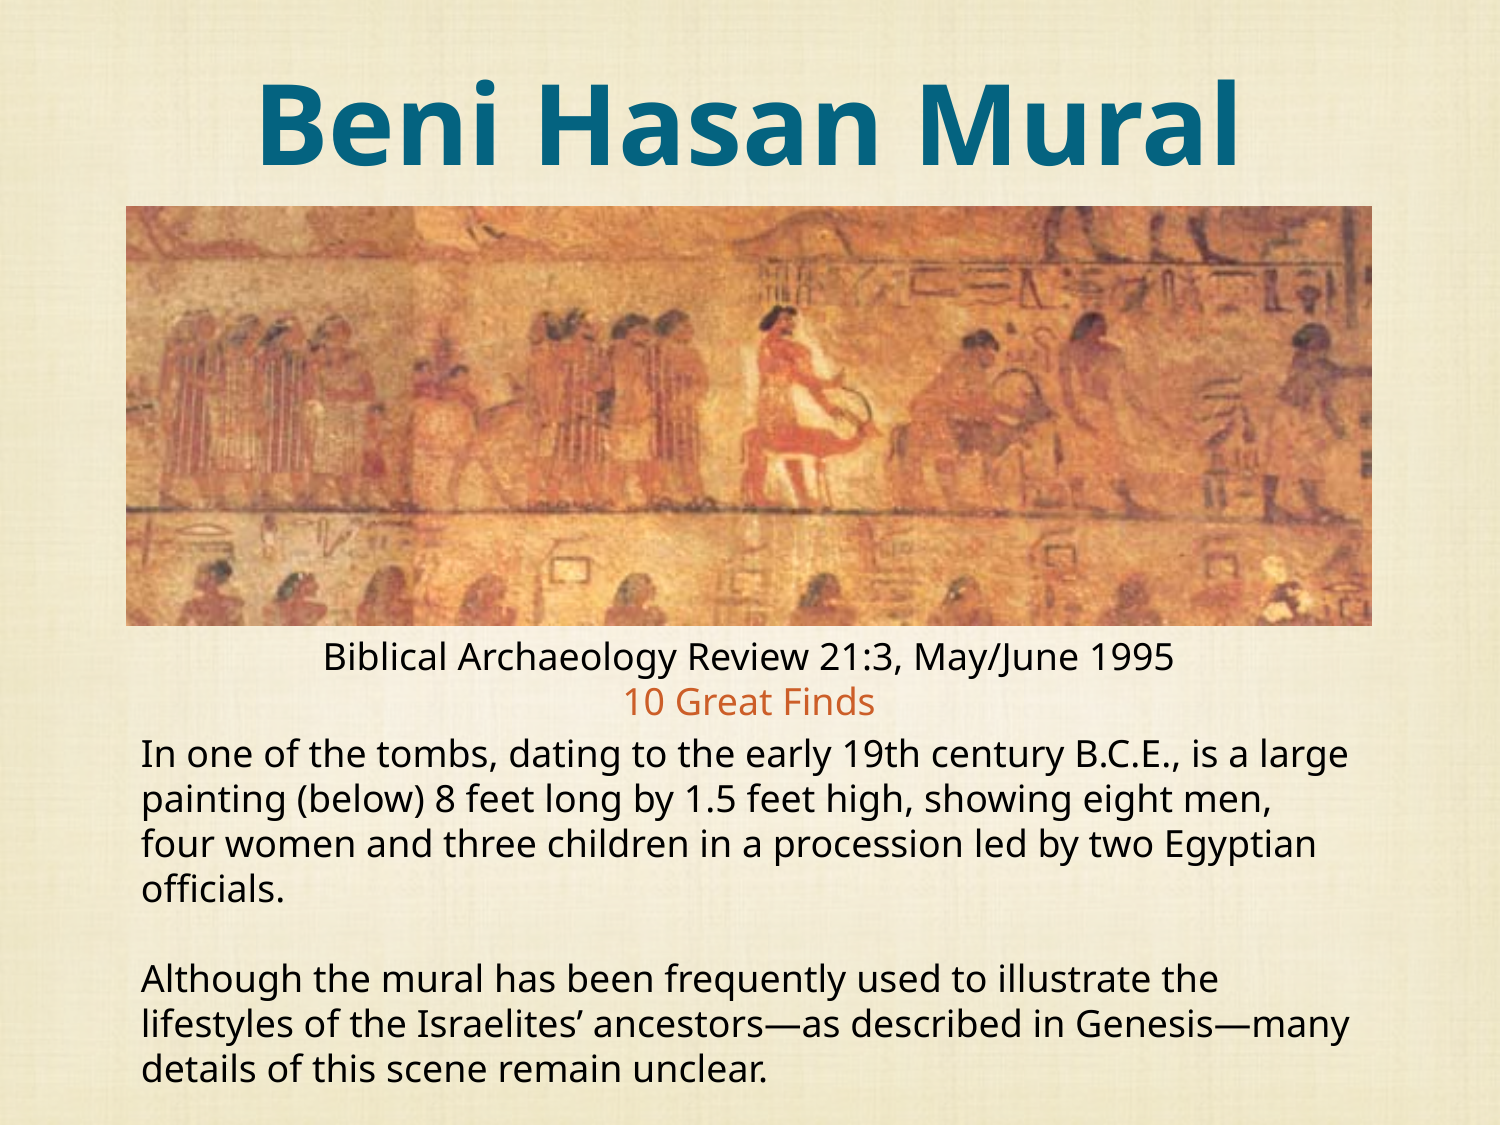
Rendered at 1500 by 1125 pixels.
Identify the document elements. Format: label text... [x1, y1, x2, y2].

text_box Biblical Archaeology Review 21:3, May/June 1995 10 Great Finds [307, 637, 1191, 722]
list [125, 206, 1373, 627]
title Beni Hasan Mural [112, 33, 1386, 207]
text_box In one of the tombs, dating to the early 19th century B.C.E., is a large painting (below) 8 feet long by 1.5 feet high, showing eight men, four women and three children in a procession led by two Egyptian officials. Although the mural has been frequently used to illustrate the lifestyles of the Israelites’ ancestors—as described in Genesis—many details of this scene remain unclear. [126, 722, 1372, 1098]
